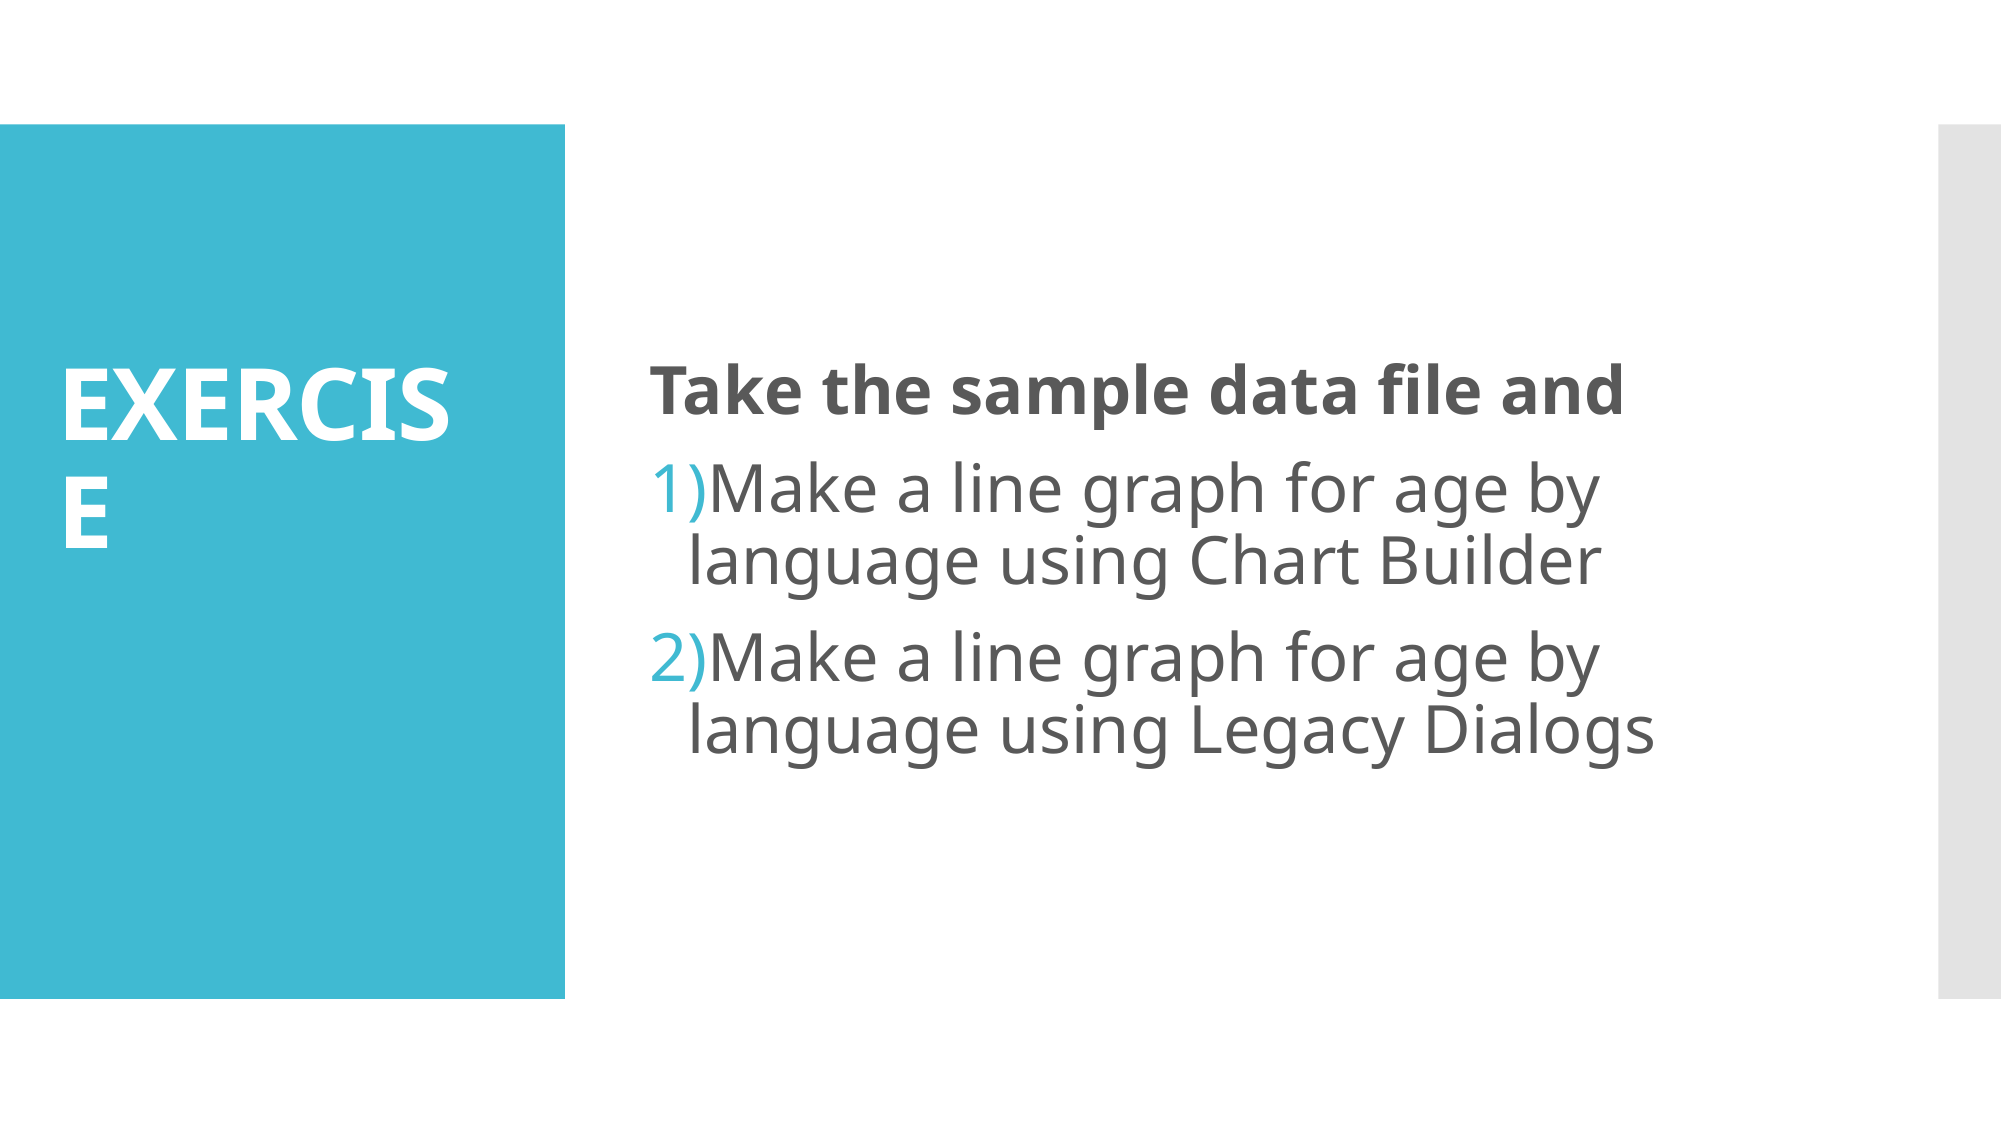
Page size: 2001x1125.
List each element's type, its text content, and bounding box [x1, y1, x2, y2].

title EXERCISE [41, 187, 507, 578]
list Take the sample data file and Make a line graph for age by language using Chart Builder Make a line graph for age by language using Legacy Dialogs [634, 142, 1835, 983]
